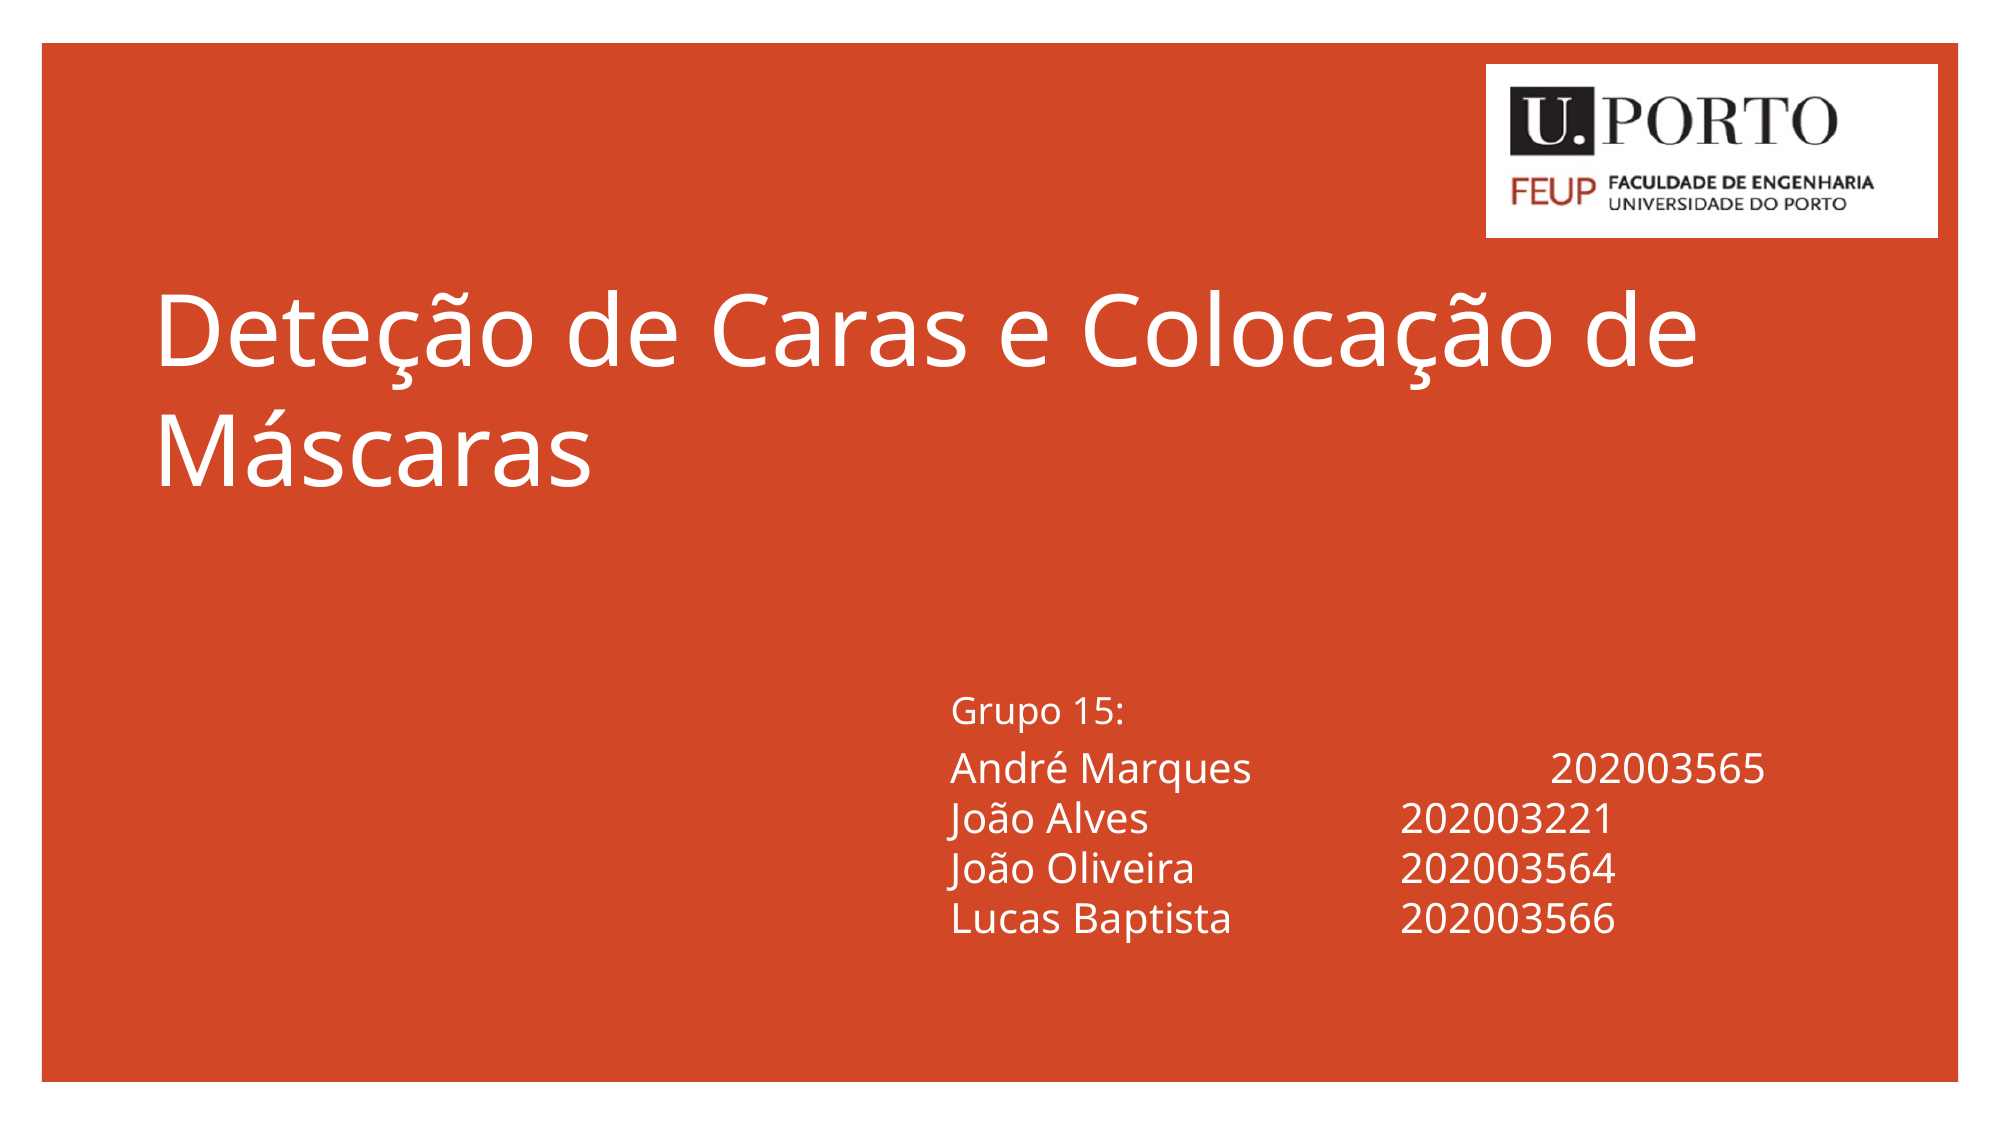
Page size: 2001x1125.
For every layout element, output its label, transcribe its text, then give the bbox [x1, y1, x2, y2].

title Deteção de Caras e Colocação de Máscaras [137, 190, 1863, 583]
picture [1486, 63, 1938, 238]
text_box Grupo 15: [935, 679, 1272, 739]
text_box André Marques 202003565 João Alves 202003221 João Oliveira 202003564 Lucas Baptista 202003566 [935, 734, 1830, 950]
